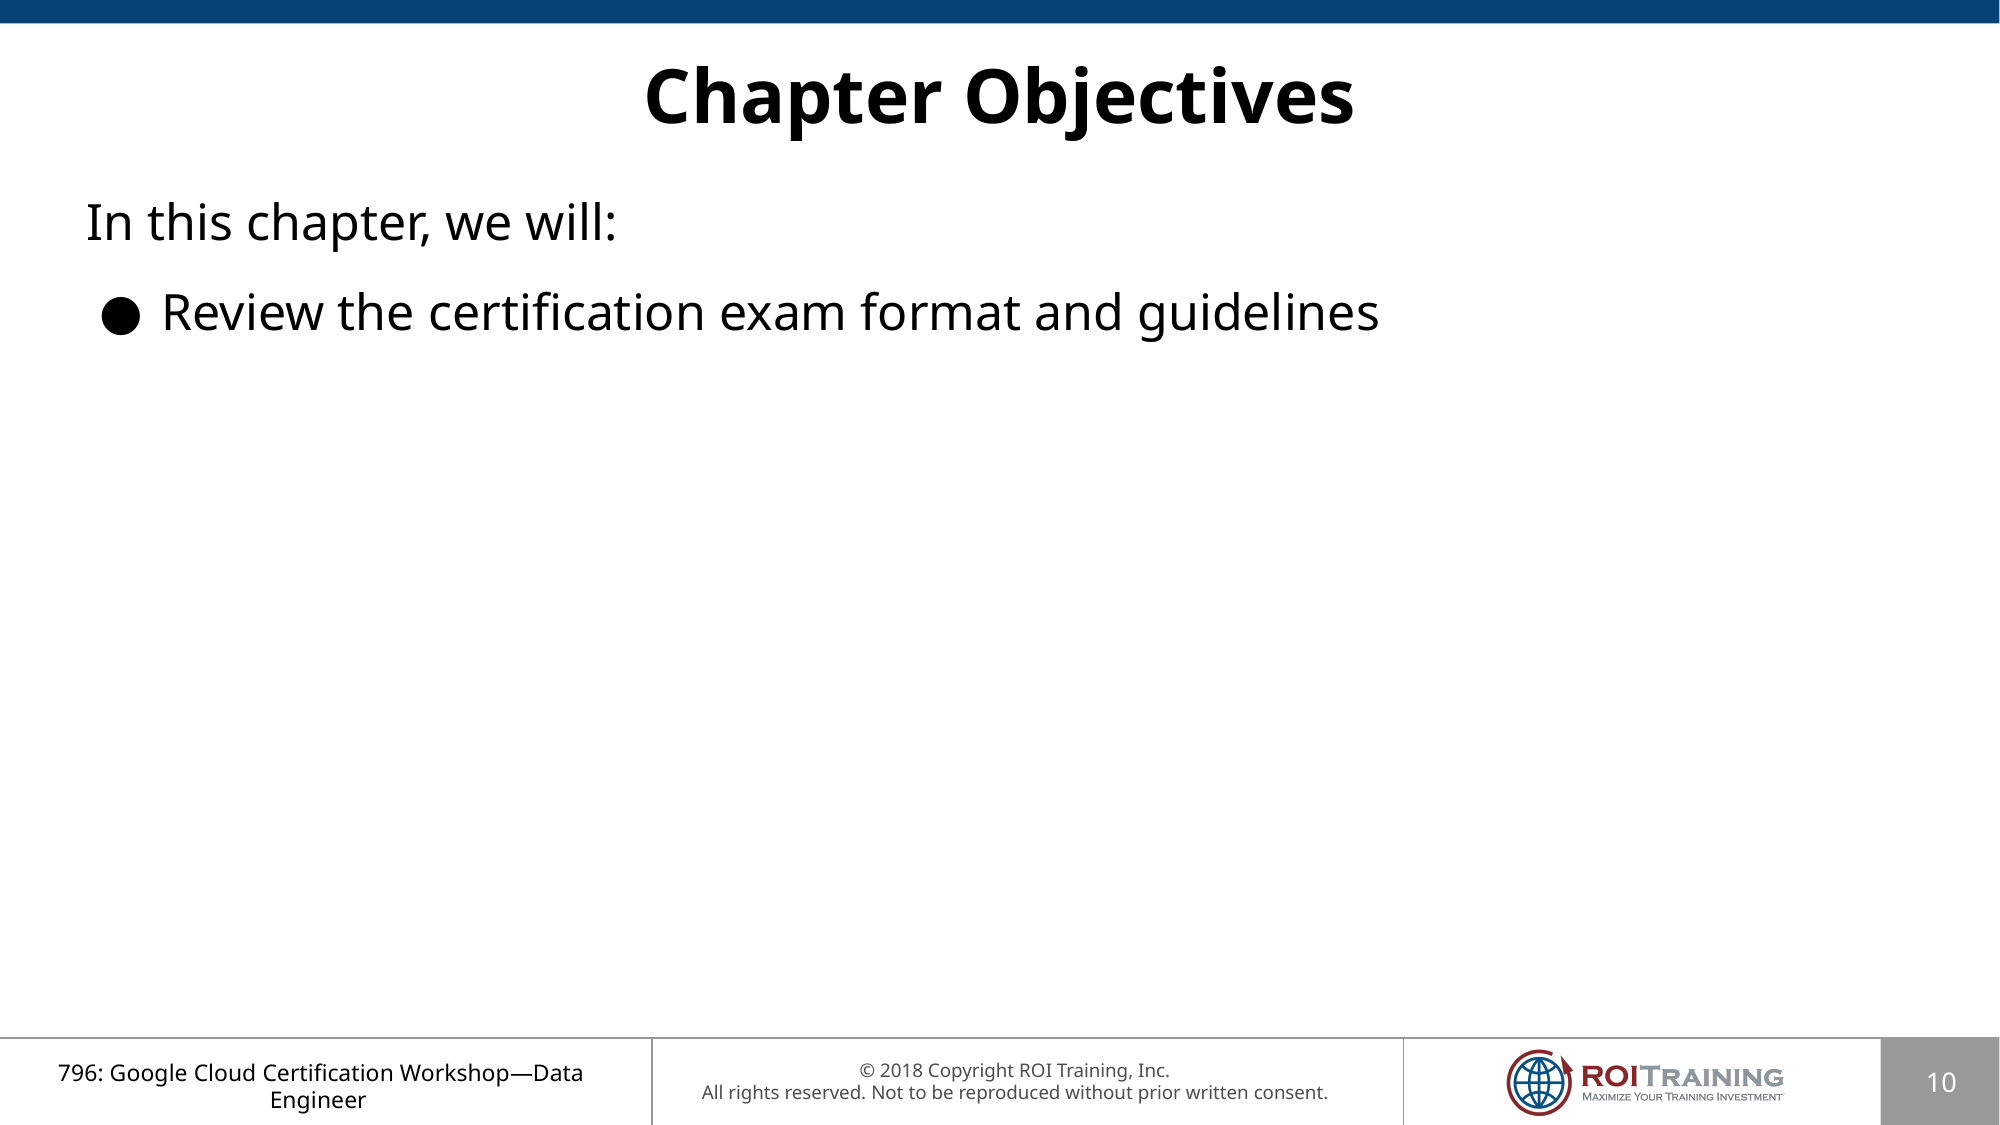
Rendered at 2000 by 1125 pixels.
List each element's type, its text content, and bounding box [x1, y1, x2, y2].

picture [1498, 1048, 1789, 1117]
title Chapter Objectives [68, 30, 1932, 156]
list In this chapter, we will: Review the certification exam format and guidelines [66, 170, 1930, 1032]
